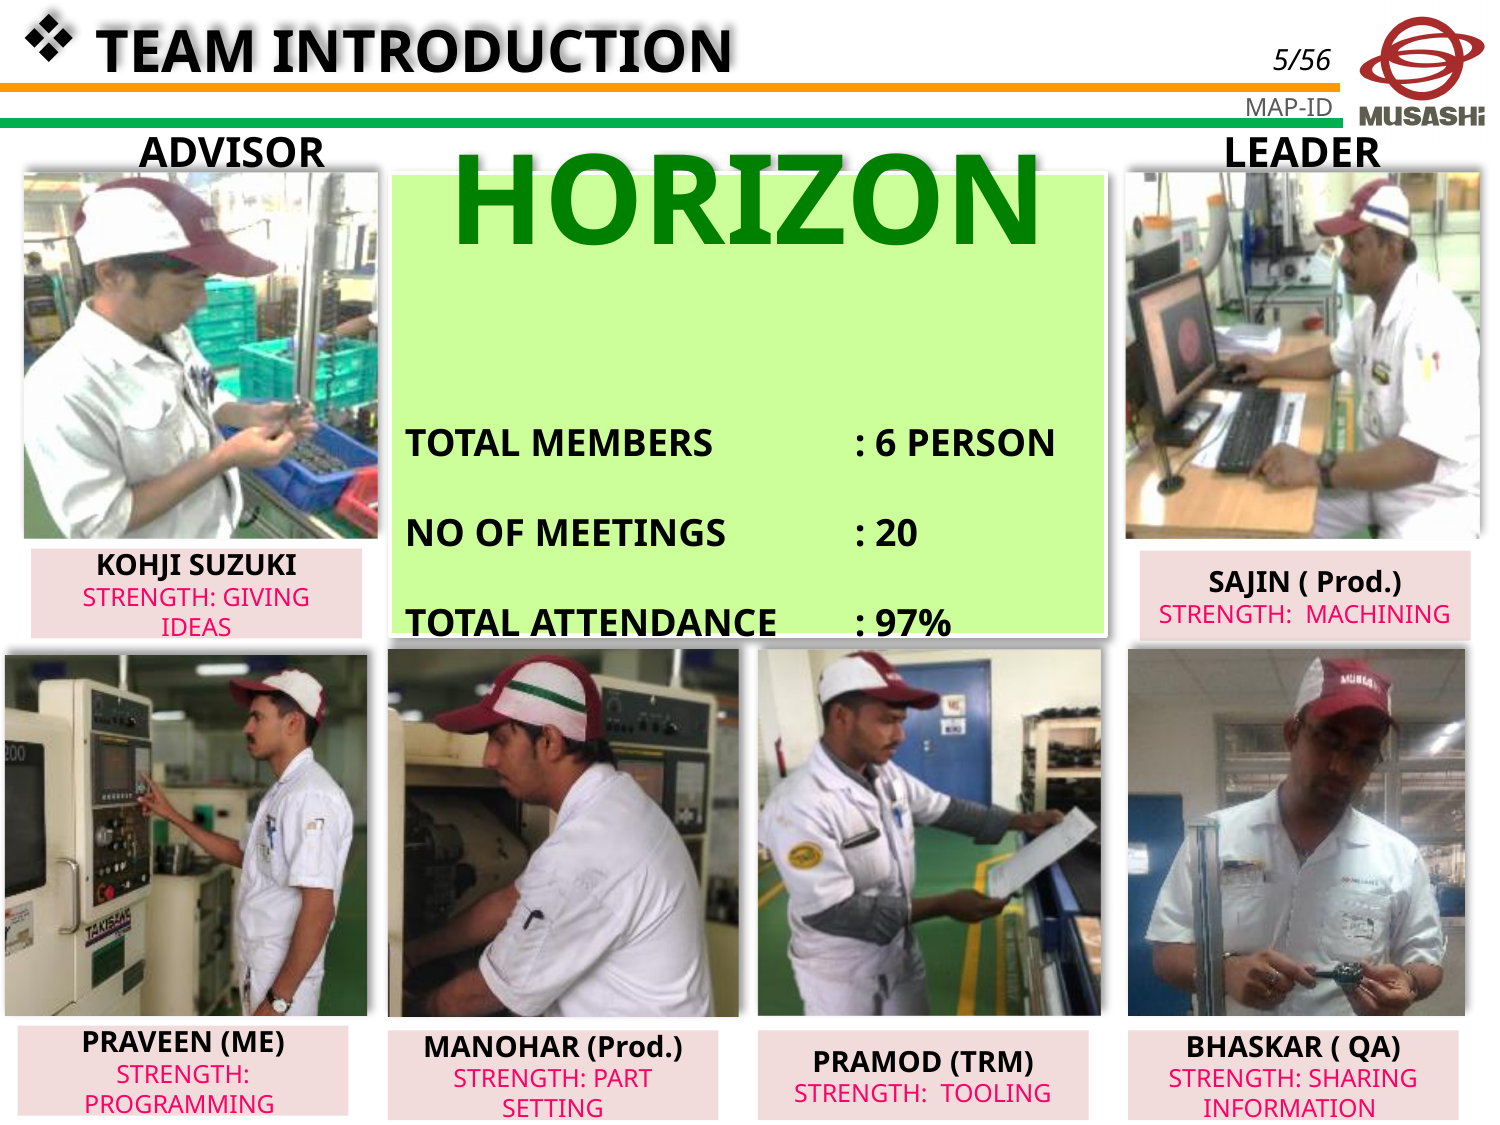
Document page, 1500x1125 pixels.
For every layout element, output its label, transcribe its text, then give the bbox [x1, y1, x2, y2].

picture [387, 649, 739, 1017]
text_box ADVISOR [123, 118, 341, 161]
text_box SAJIN ( Prod.) STRENGTH: MACHINING [1138, 549, 1473, 643]
text_box KOHJI SUZUKI STRENGTH: GIVING IDEAS [29, 546, 364, 641]
text_box HORIZON TOTAL MEMBERS : 6 PERSON NO OF MEETINGS : 20 TOTAL ATTENDANCE : 97% [388, 171, 1108, 638]
text_box PRAVEEN (ME) STRENGTH: PROGRAMMING [16, 1025, 350, 1118]
picture [16, 173, 384, 538]
text_box LEADER [1208, 118, 1396, 161]
text_box PRAMOD (TRM) STRENGTH: TOOLING [756, 1028, 1091, 1122]
picture [1118, 173, 1486, 538]
picture [1127, 649, 1465, 1017]
picture [1343, 87, 1500, 142]
picture [745, 650, 1113, 1015]
text_box BHASKAR ( QA) STRENGTH: SHARING INFORMATION [1126, 1028, 1461, 1122]
text_box MANOHAR (Prod.) STRENGTH: PART SETTING [386, 1028, 721, 1122]
picture [4, 655, 368, 1017]
text_box TEAM INTRODUCTION [0, 0, 1500, 99]
